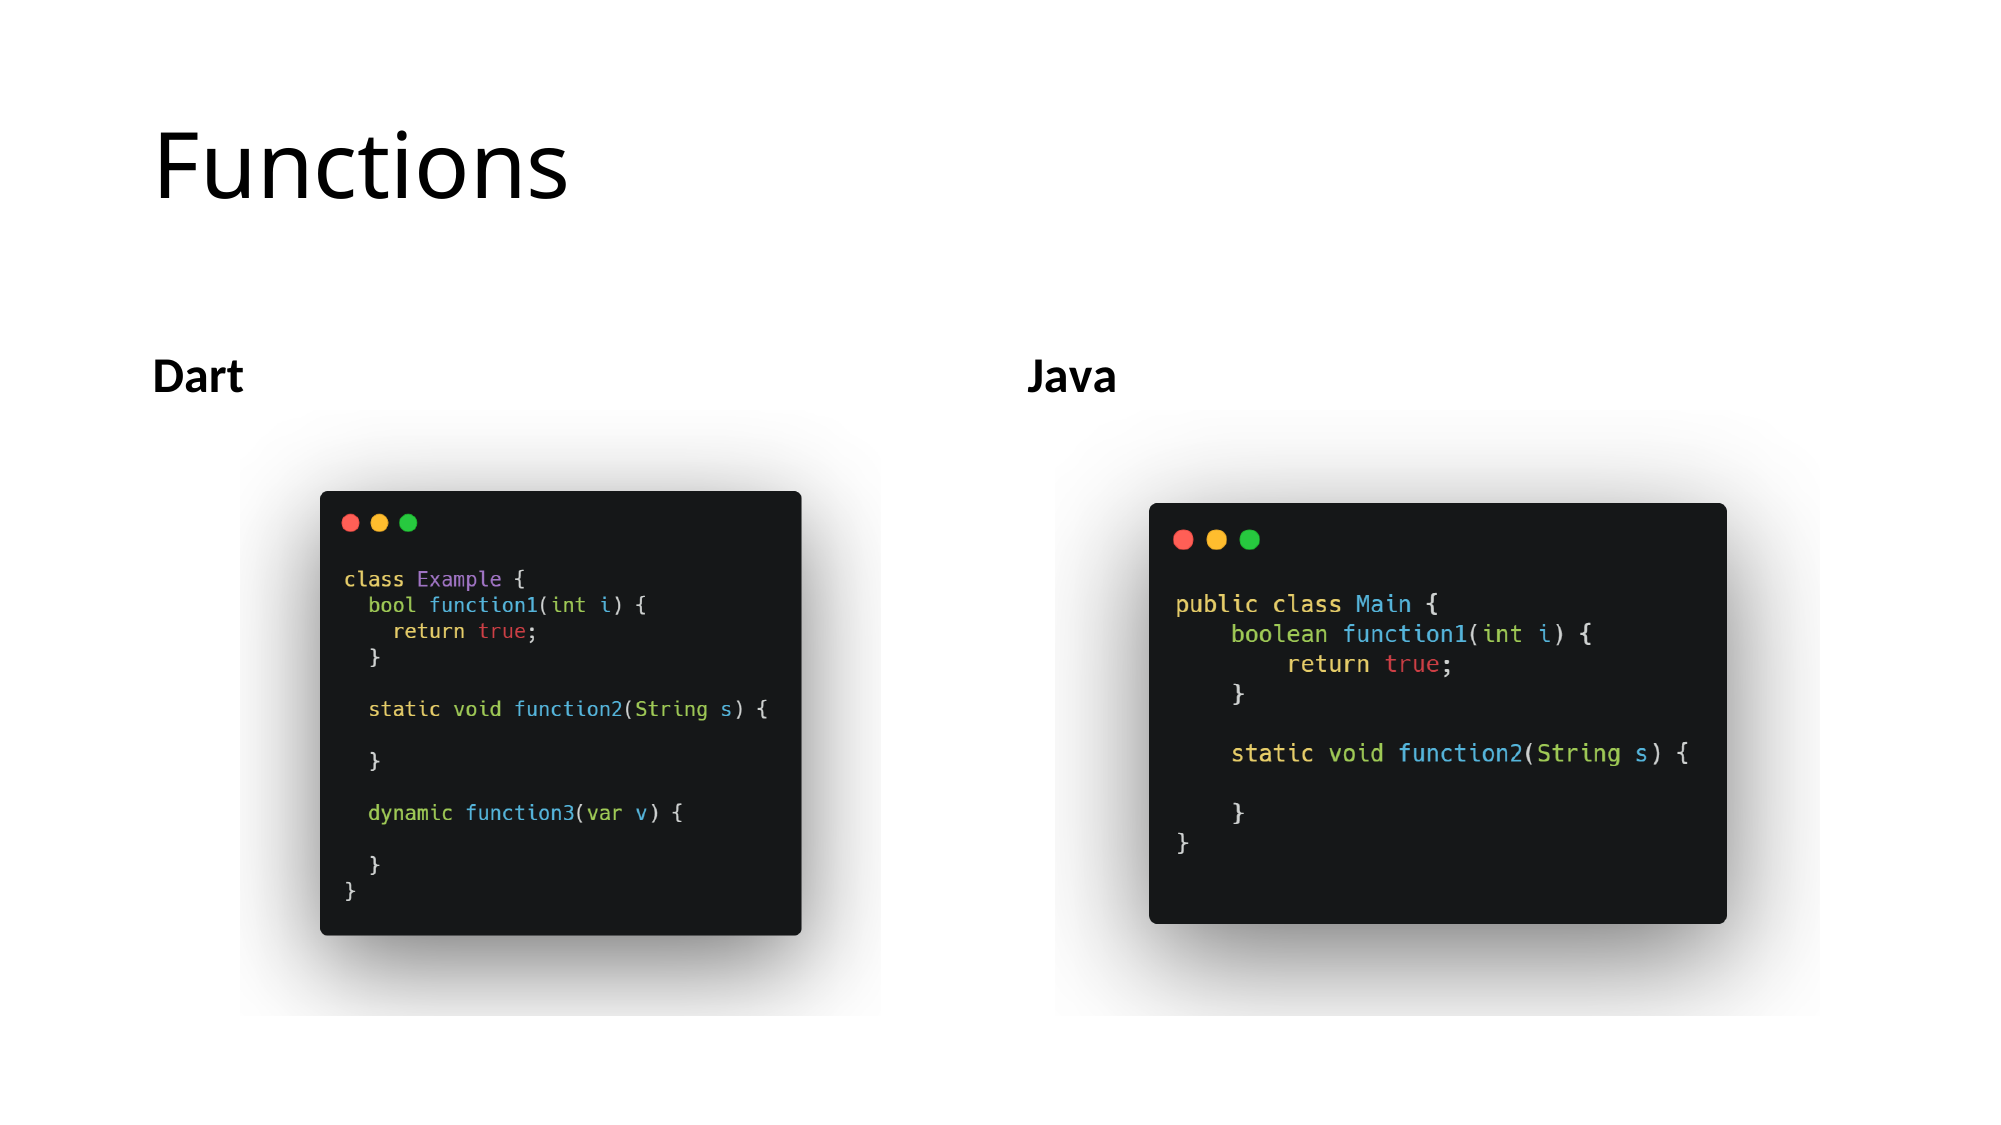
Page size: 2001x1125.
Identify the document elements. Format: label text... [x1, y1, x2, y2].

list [1055, 410, 1820, 1016]
list Dart [137, 275, 984, 411]
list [240, 410, 881, 1016]
title Functions [137, 59, 1863, 278]
list Java [1012, 275, 1863, 411]
